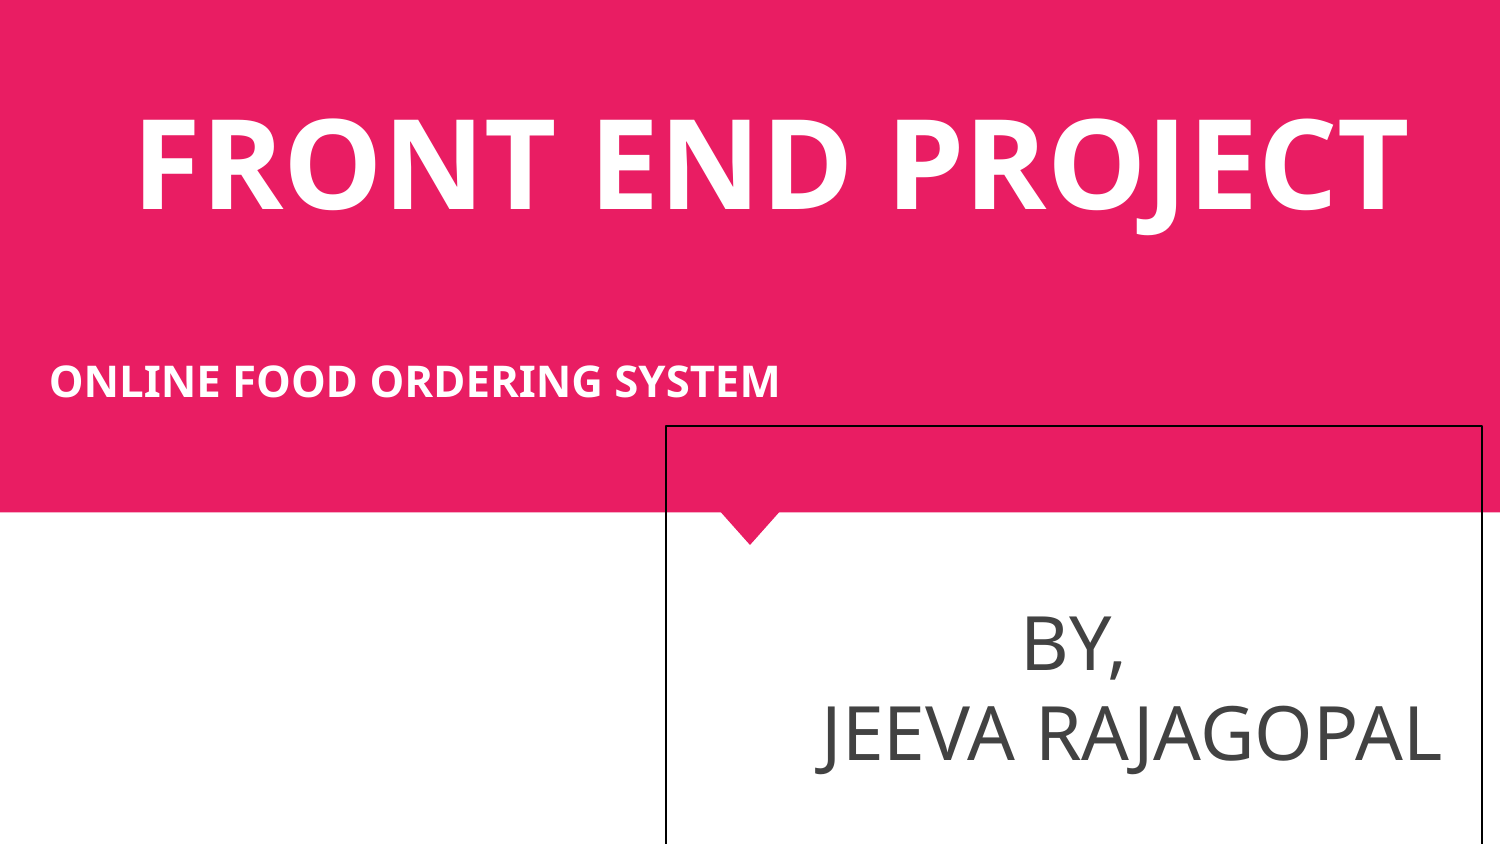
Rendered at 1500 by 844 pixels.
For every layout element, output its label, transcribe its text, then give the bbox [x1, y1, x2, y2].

title FRONT END PROJECT [87, 69, 1456, 250]
text_box ONLINE FOOD ORDERING SYSTEM [33, 338, 1094, 422]
subtitle BY, JEEVA RAJAGOPAL [666, 426, 1482, 844]
